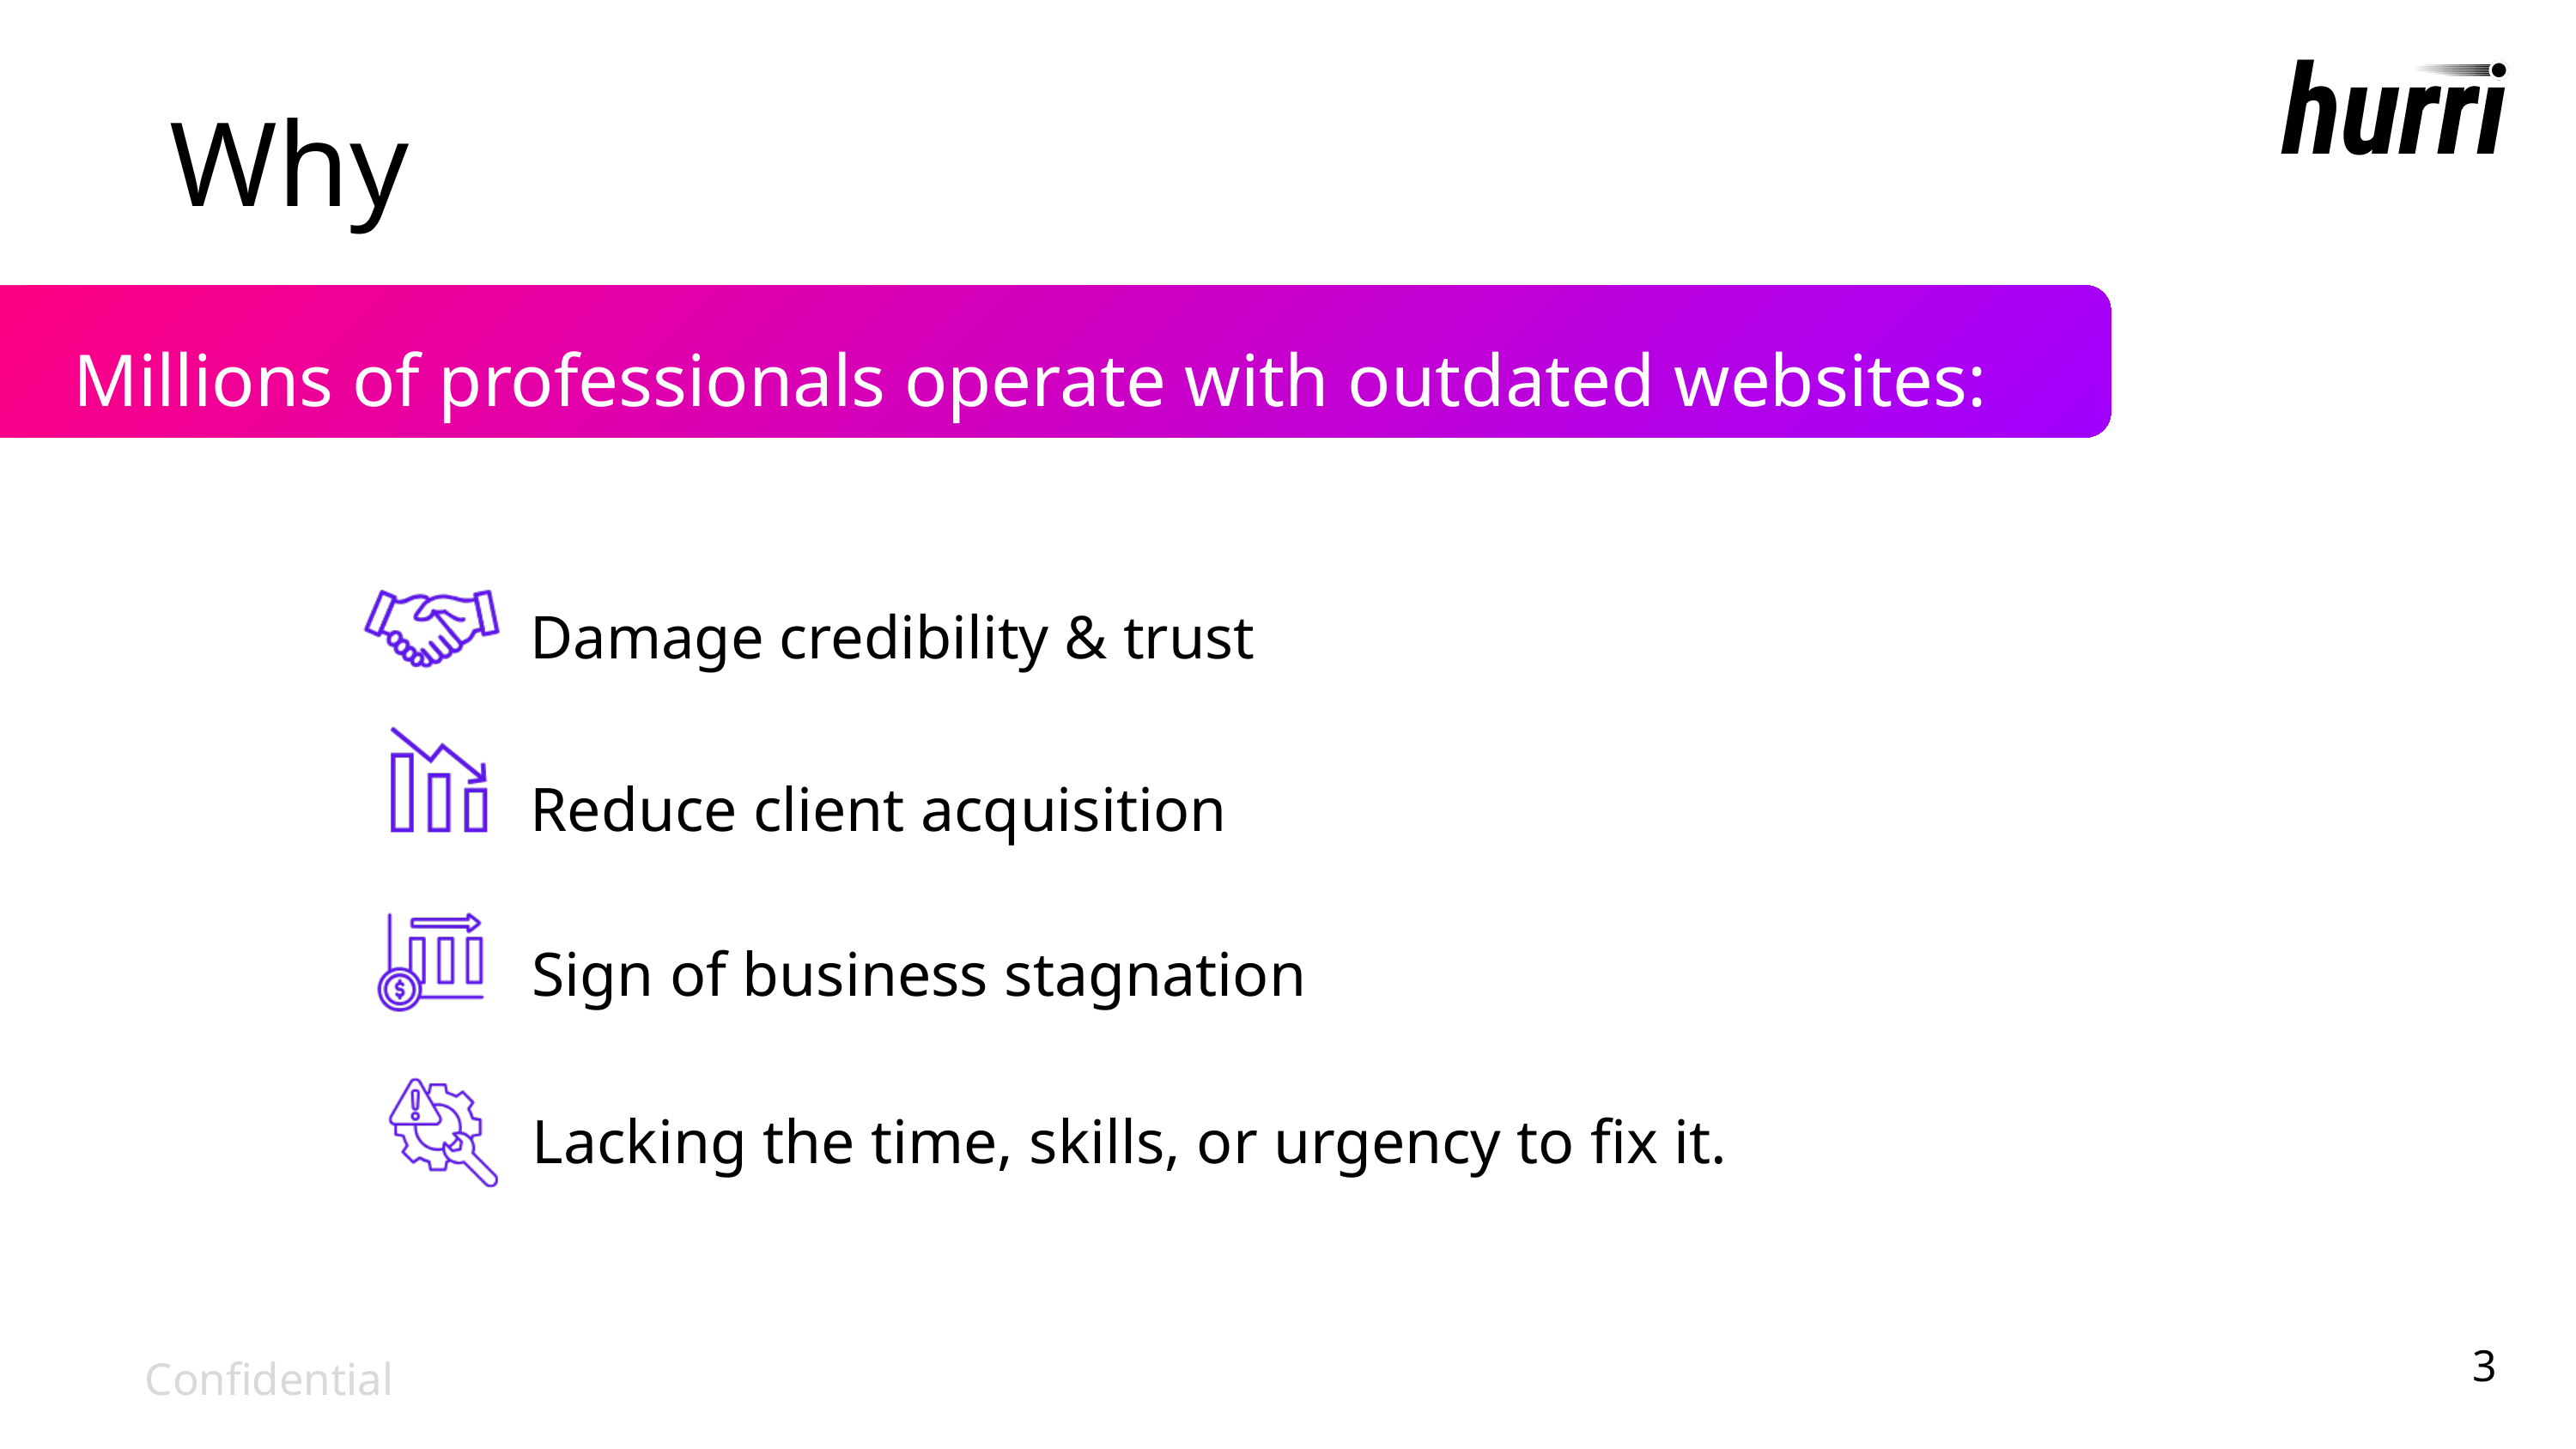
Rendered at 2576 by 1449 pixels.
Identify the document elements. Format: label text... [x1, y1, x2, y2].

text_box Sign of business stagnation [544, 894, 1339, 1021]
text_box Confidential [144, 1331, 760, 1404]
picture [2281, 59, 2510, 155]
picture [332, 1064, 541, 1216]
text_box Damage credibility & trust [517, 559, 1686, 683]
text_box Reduce client acquisition [544, 731, 1686, 857]
picture [316, 568, 542, 855]
picture [334, 893, 542, 1046]
text_box 3 [2362, 1306, 2510, 1404]
text_box Why [169, 33, 465, 230]
text_box Millions of professionals operate with outdated websites: [0, 285, 2111, 438]
text_box Lacking the time, skills, or urgency to fix it. [539, 1062, 1859, 1189]
